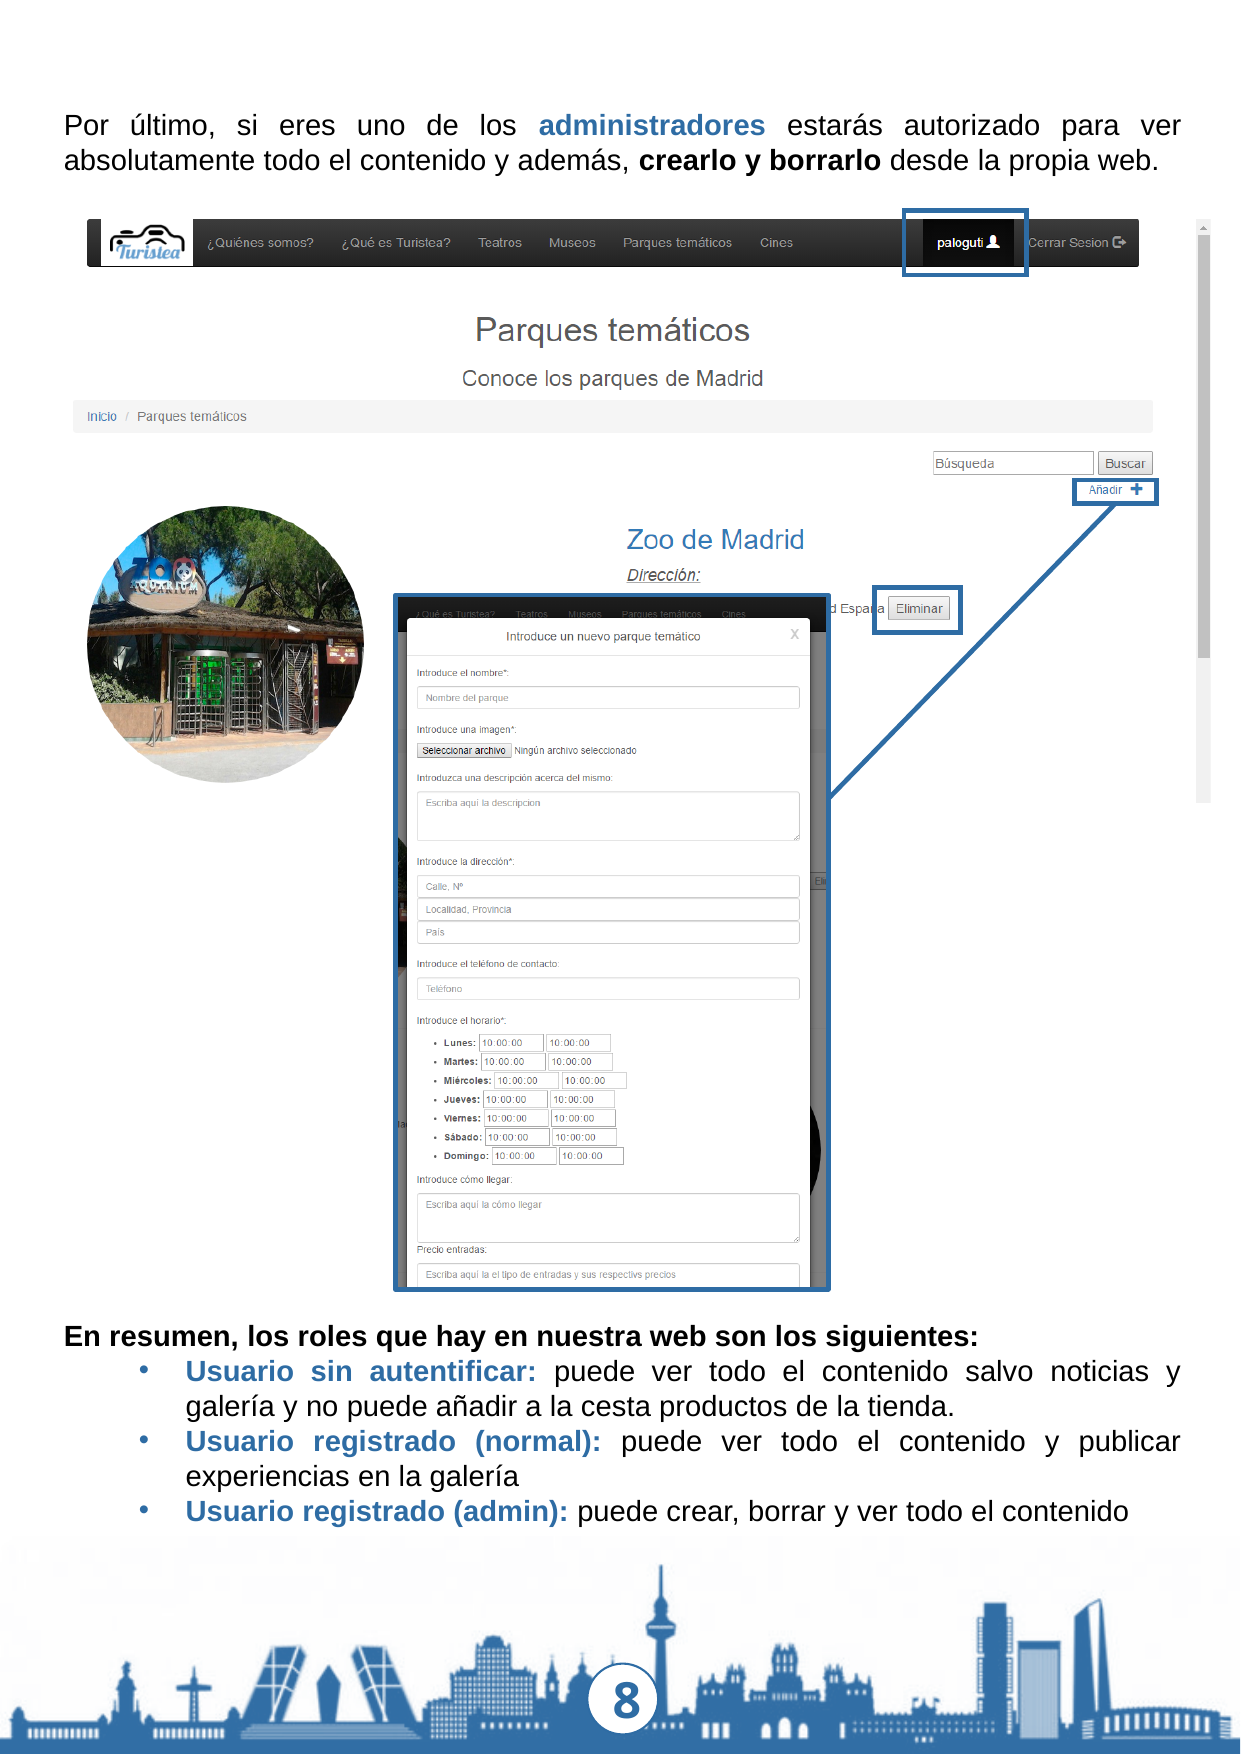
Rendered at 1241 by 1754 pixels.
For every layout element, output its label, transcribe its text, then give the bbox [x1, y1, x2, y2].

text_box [785, 503, 1116, 843]
picture [0, 1536, 1241, 1754]
picture [29, 219, 1211, 1288]
text_box En resumen, los roles que hay en nuestra web son los siguientes: Usuario sin autentificar: puede ver todo el contenido salvo noticias y galería y no puede añadir a la cesta productos de la tienda. Usuario registrado (normal): puede ver todo el contenido y publicar experiencias en la galería Usuario registrado (admin): puede crear, borrar y ver todo el contenido [48, 1309, 1197, 1535]
text_box [903, 210, 1028, 219]
text_box Por último, si eres uno de los administradores estarás autorizado para ver absolutamente todo el contenido y además, crearlo y borrarlo desde la propia web. [48, 98, 1197, 219]
